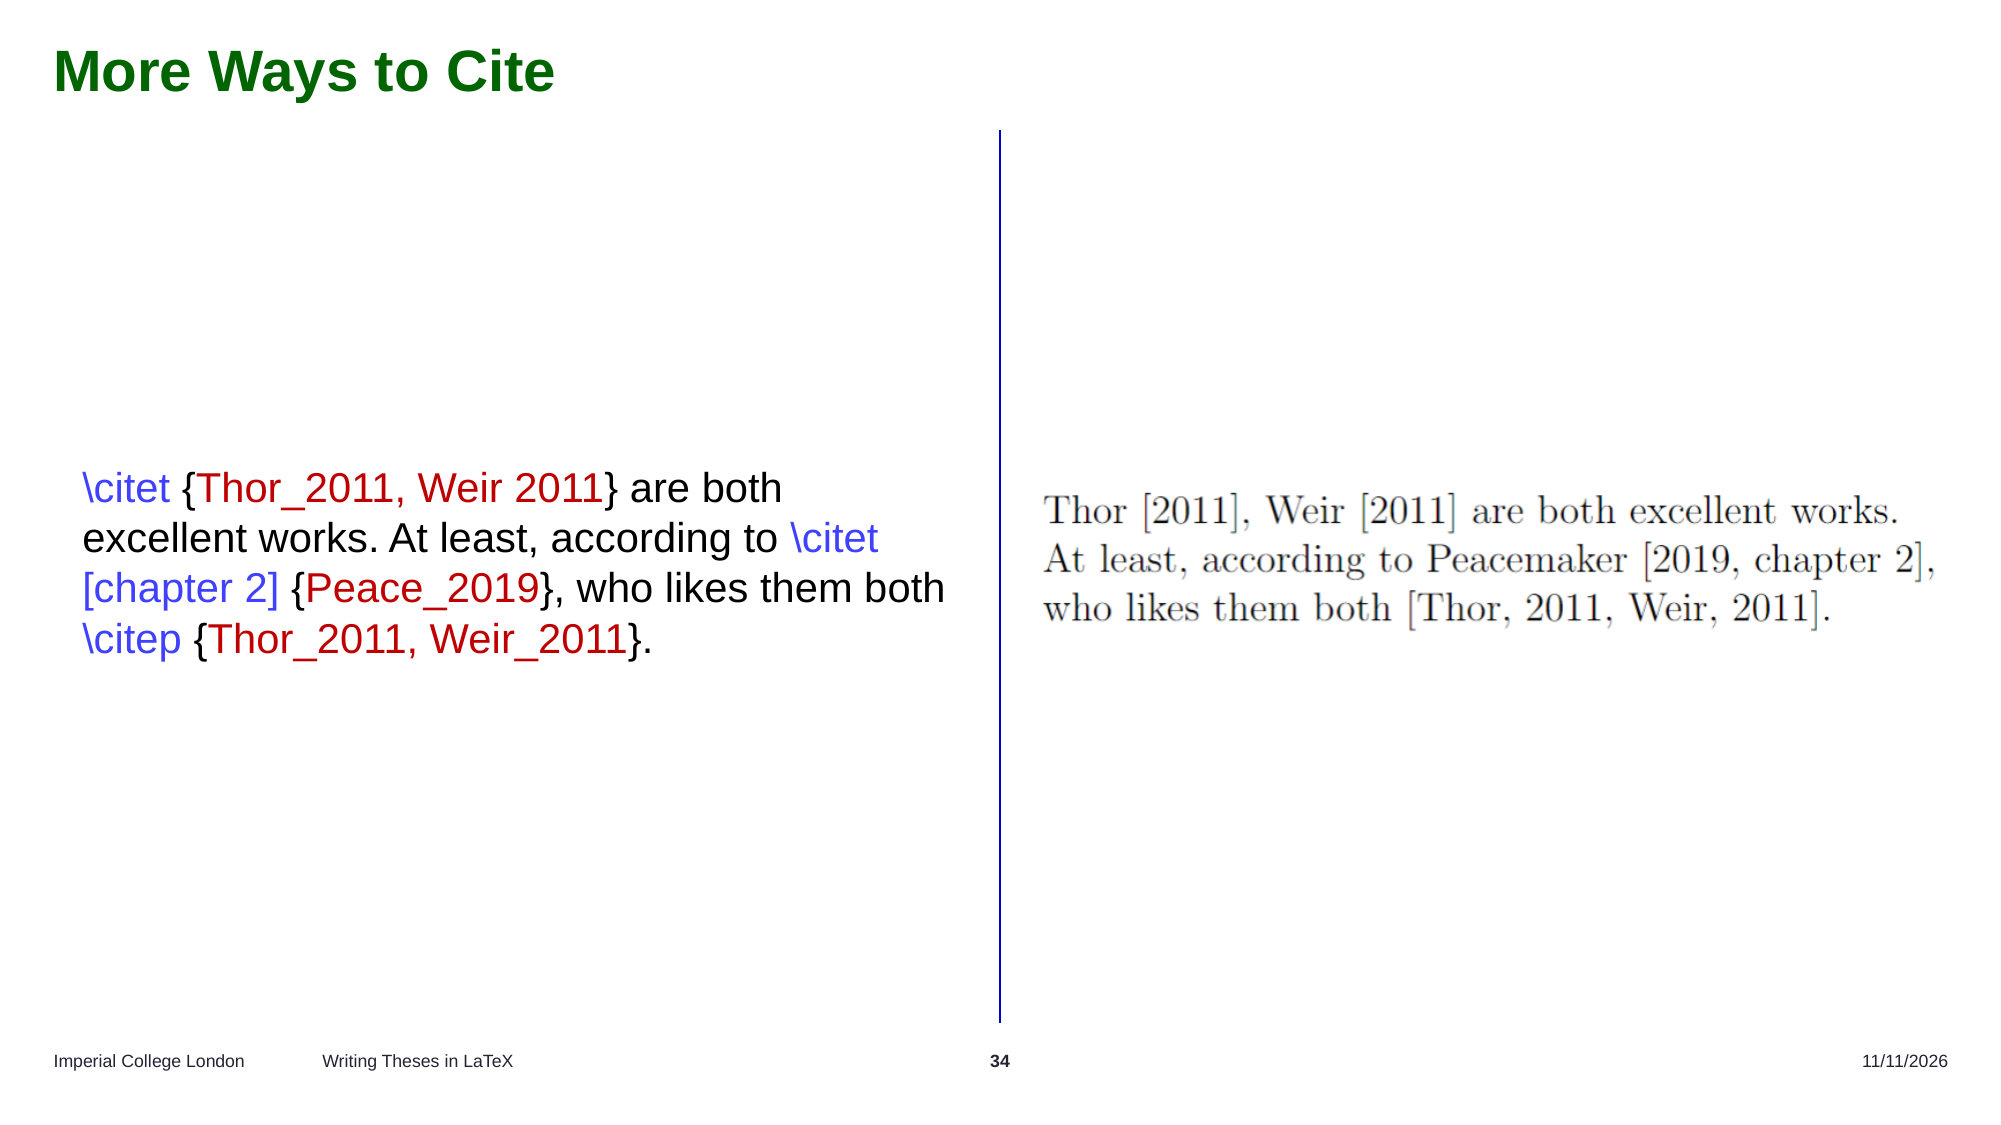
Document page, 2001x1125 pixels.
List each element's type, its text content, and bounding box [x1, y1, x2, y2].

footer Writing Theses in LaTeX [322, 1048, 884, 1072]
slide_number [1745, 1048, 1948, 1072]
slide_number 34 [973, 1048, 1027, 1072]
title More Ways to Cite [53, 41, 1947, 104]
text_box \citet {Thor_2011, Weir 2011} are both excellent works. At least, according to \citet [chapter 2] {Peace_2019}, who likes them both \citep {Thor_2011, Weir_2011}. [67, 453, 965, 669]
picture [1025, 486, 1952, 639]
